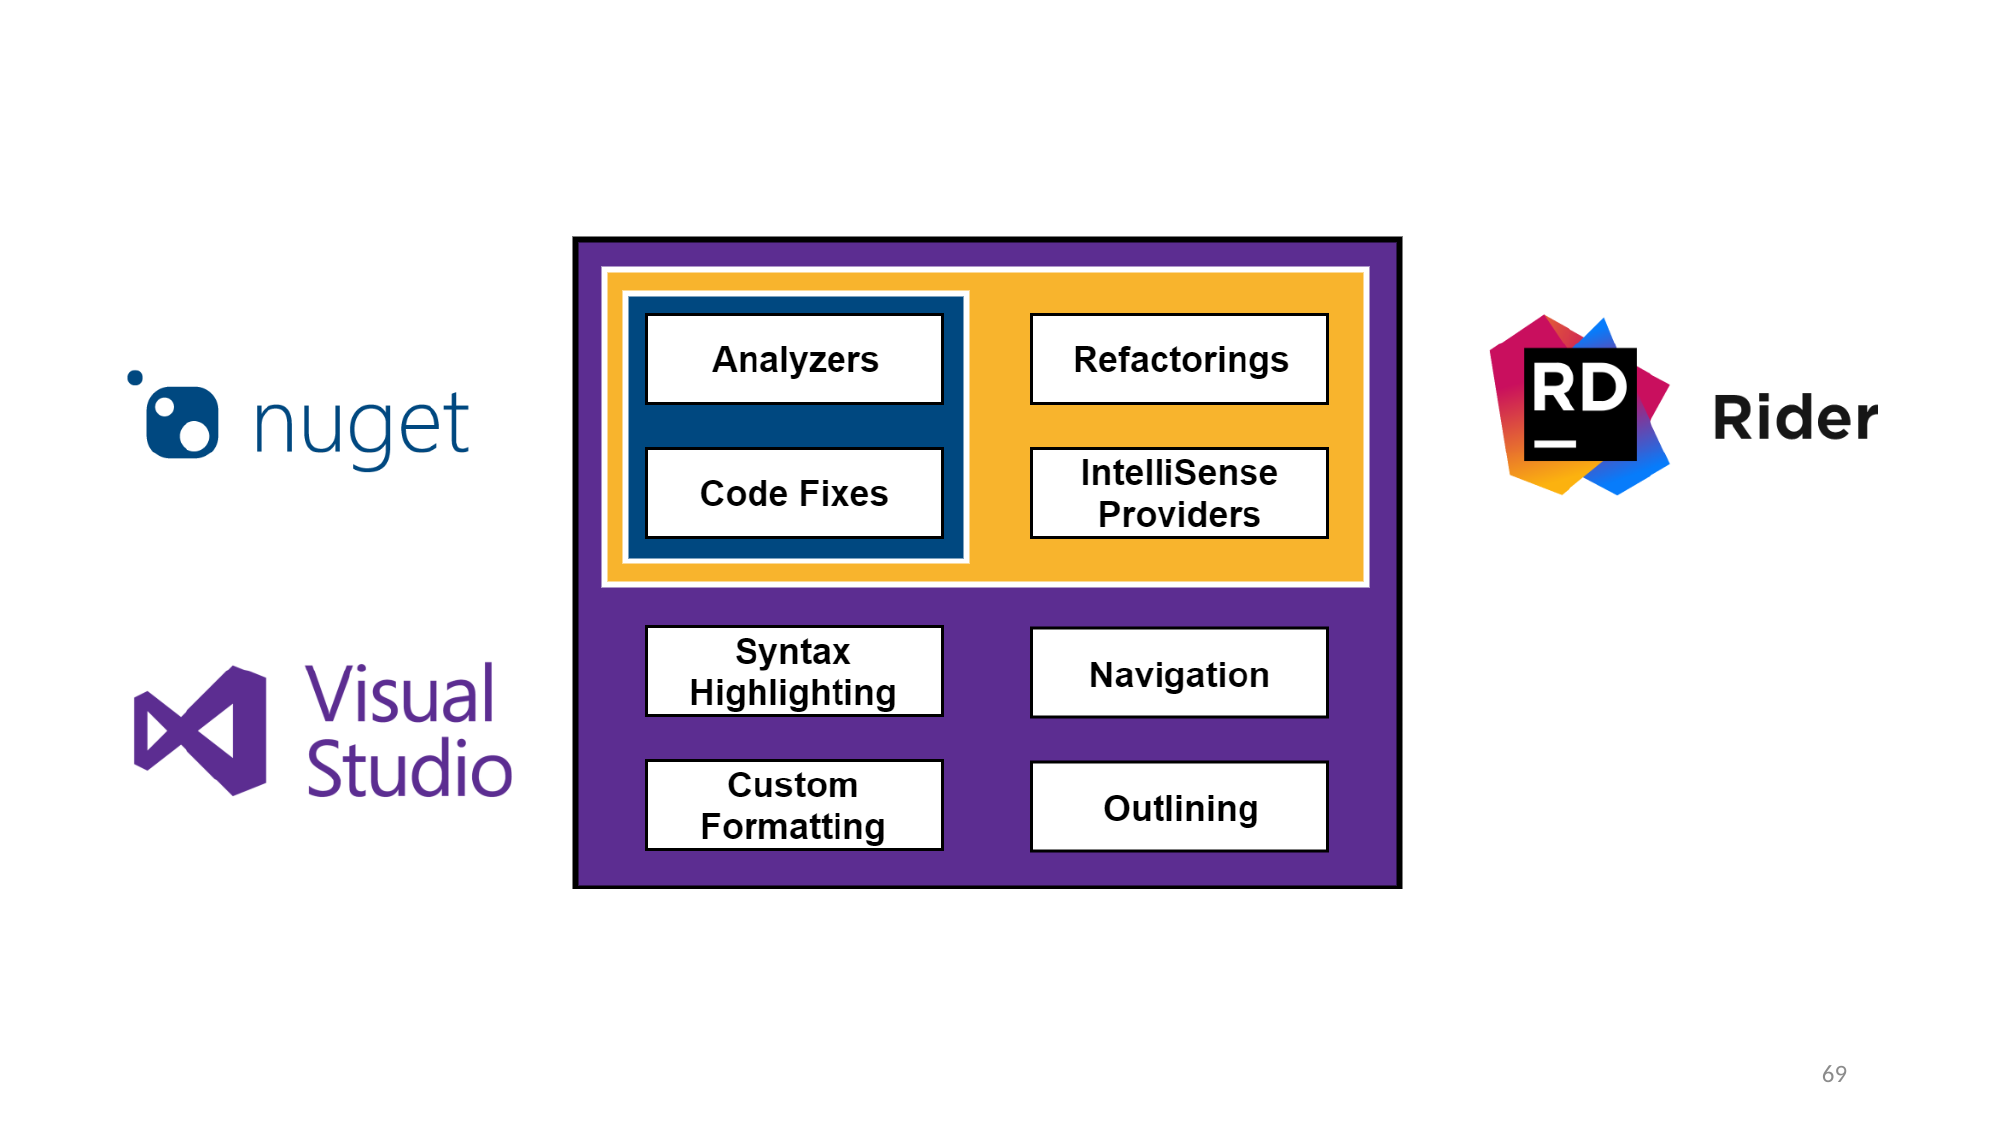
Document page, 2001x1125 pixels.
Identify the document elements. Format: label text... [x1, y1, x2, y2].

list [105, 236, 1895, 889]
slide_number 69 [1412, 1042, 1863, 1103]
